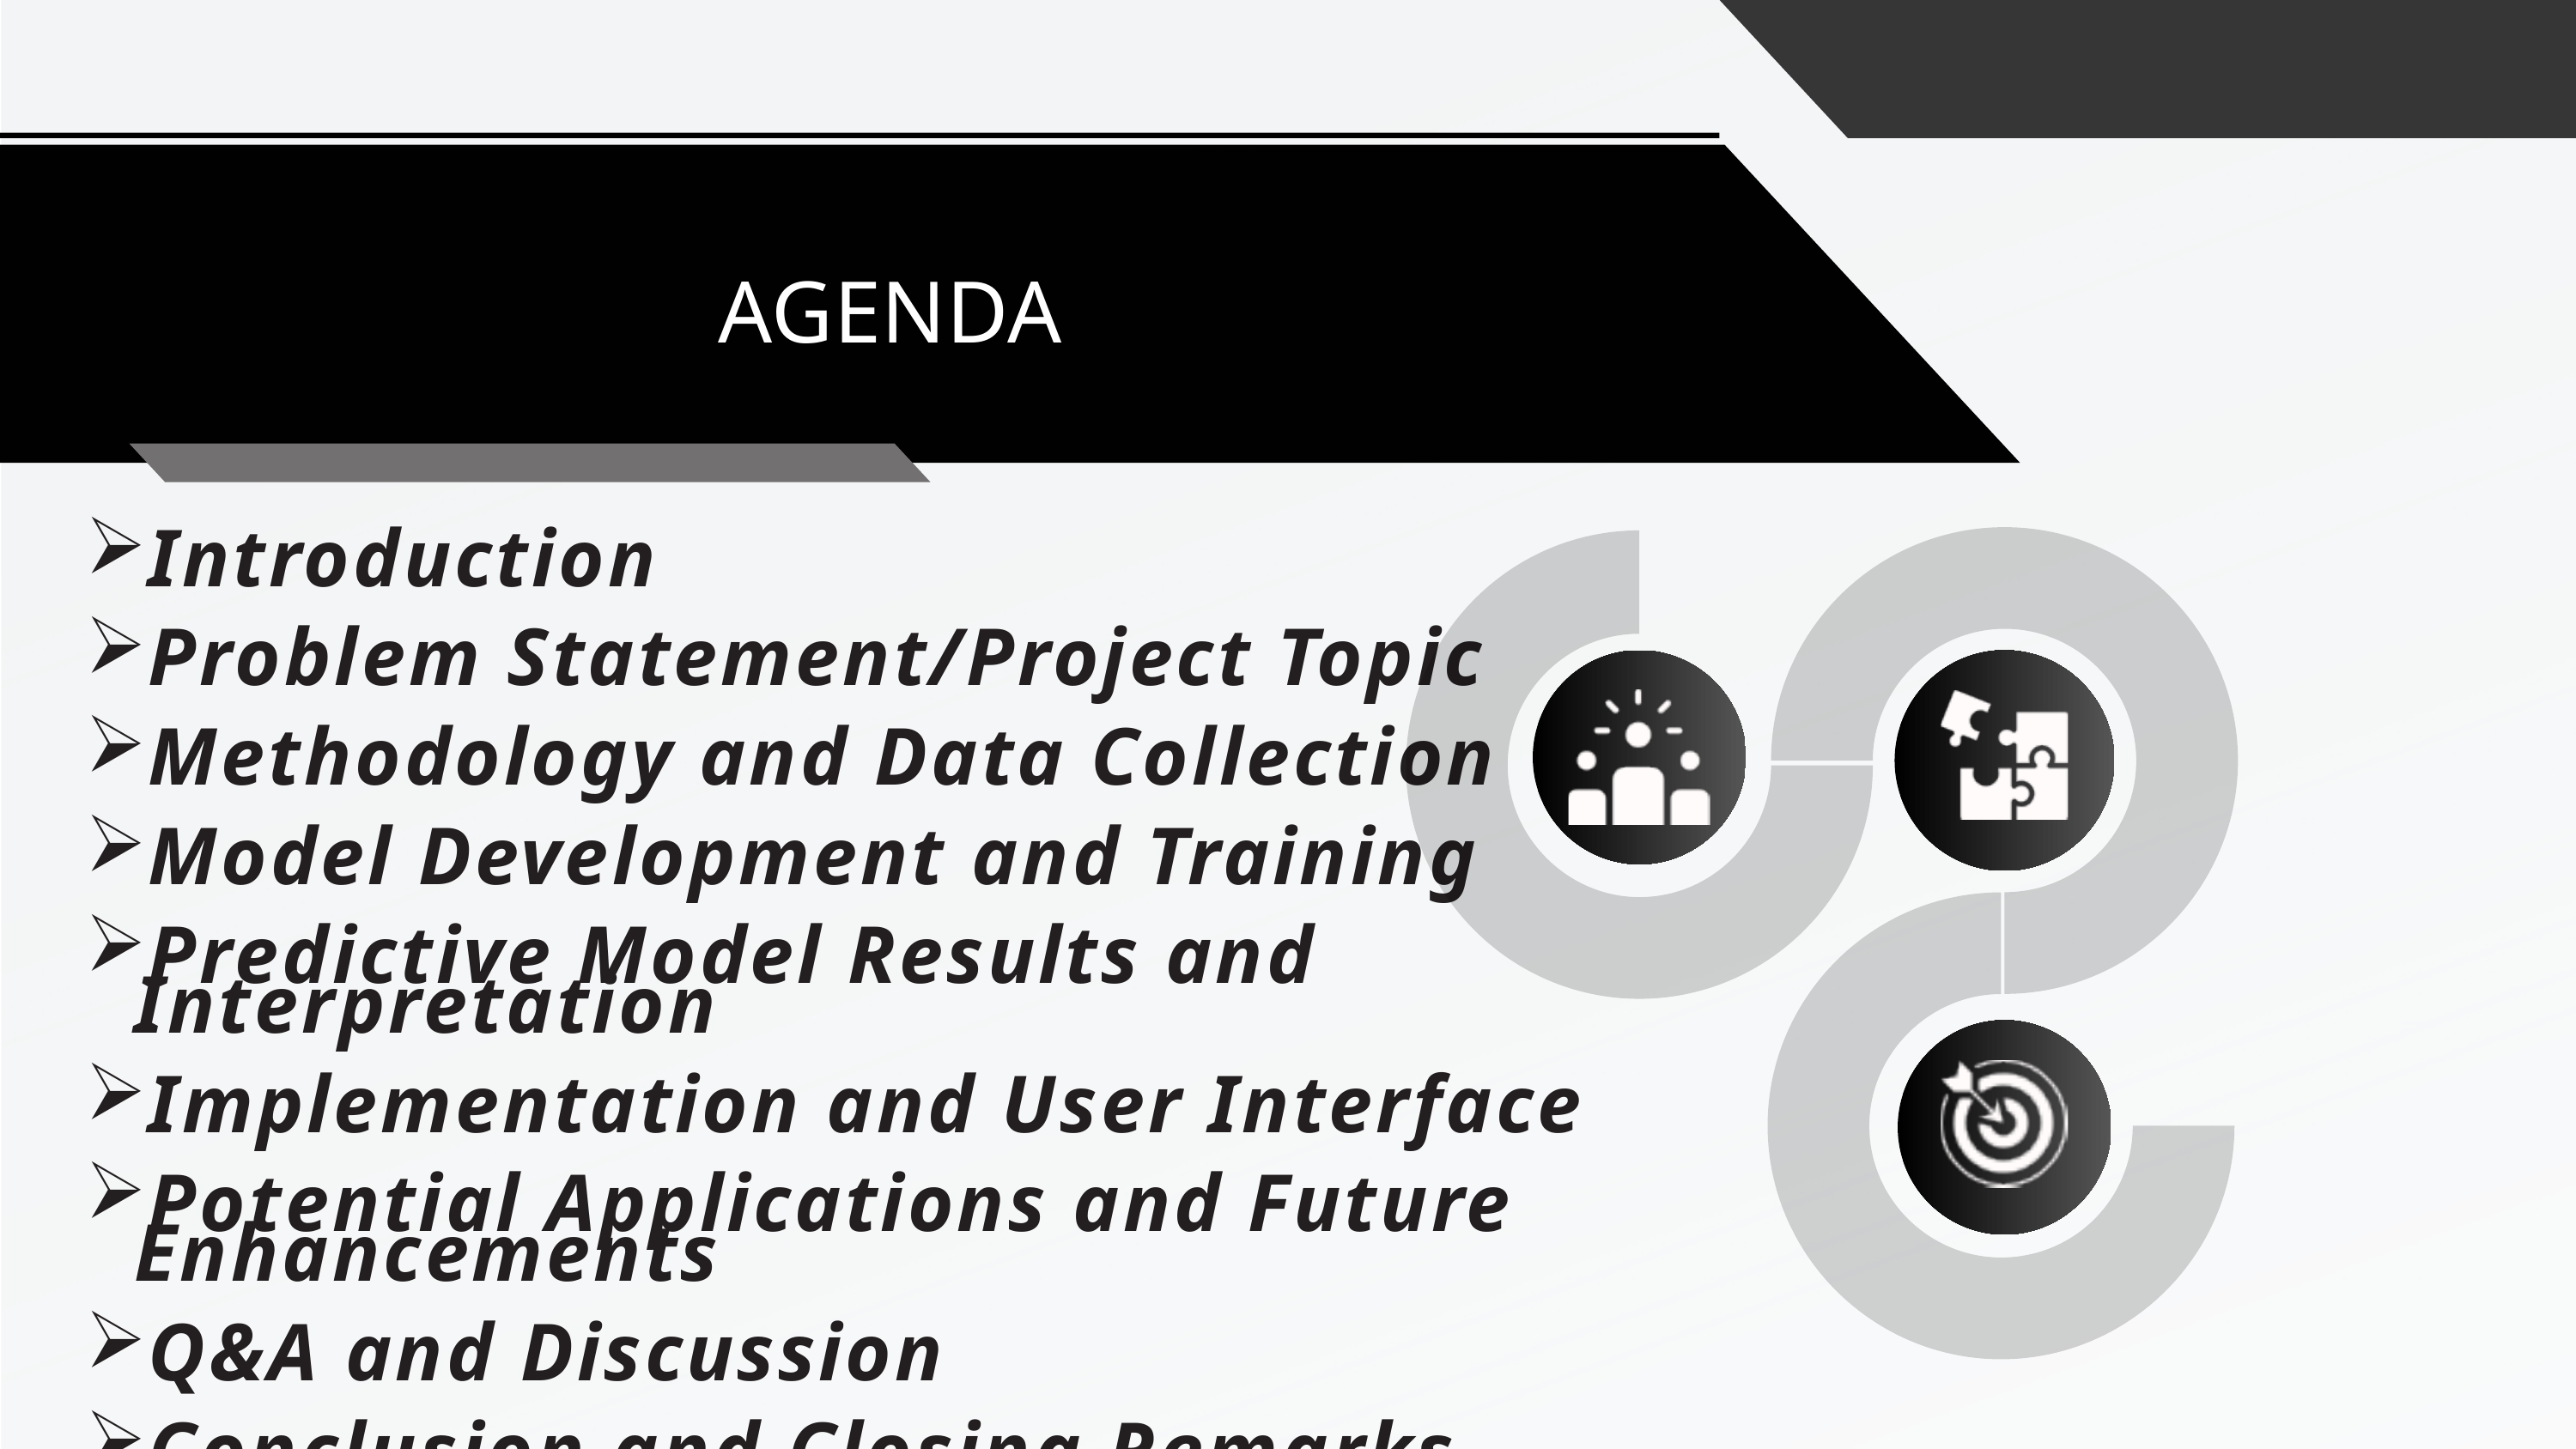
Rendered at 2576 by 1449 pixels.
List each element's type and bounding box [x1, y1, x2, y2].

text_box [0, 144, 2020, 464]
text_box [1702, 0, 2576, 139]
text_box [129, 443, 931, 482]
text_box [1767, 892, 2235, 1360]
text_box [1406, 530, 1874, 999]
text_box [1532, 650, 1747, 865]
text_box [1771, 526, 2239, 894]
text_box [1897, 1020, 2112, 1235]
picture [0, 0, 2576, 1449]
text_box [1893, 650, 2116, 871]
